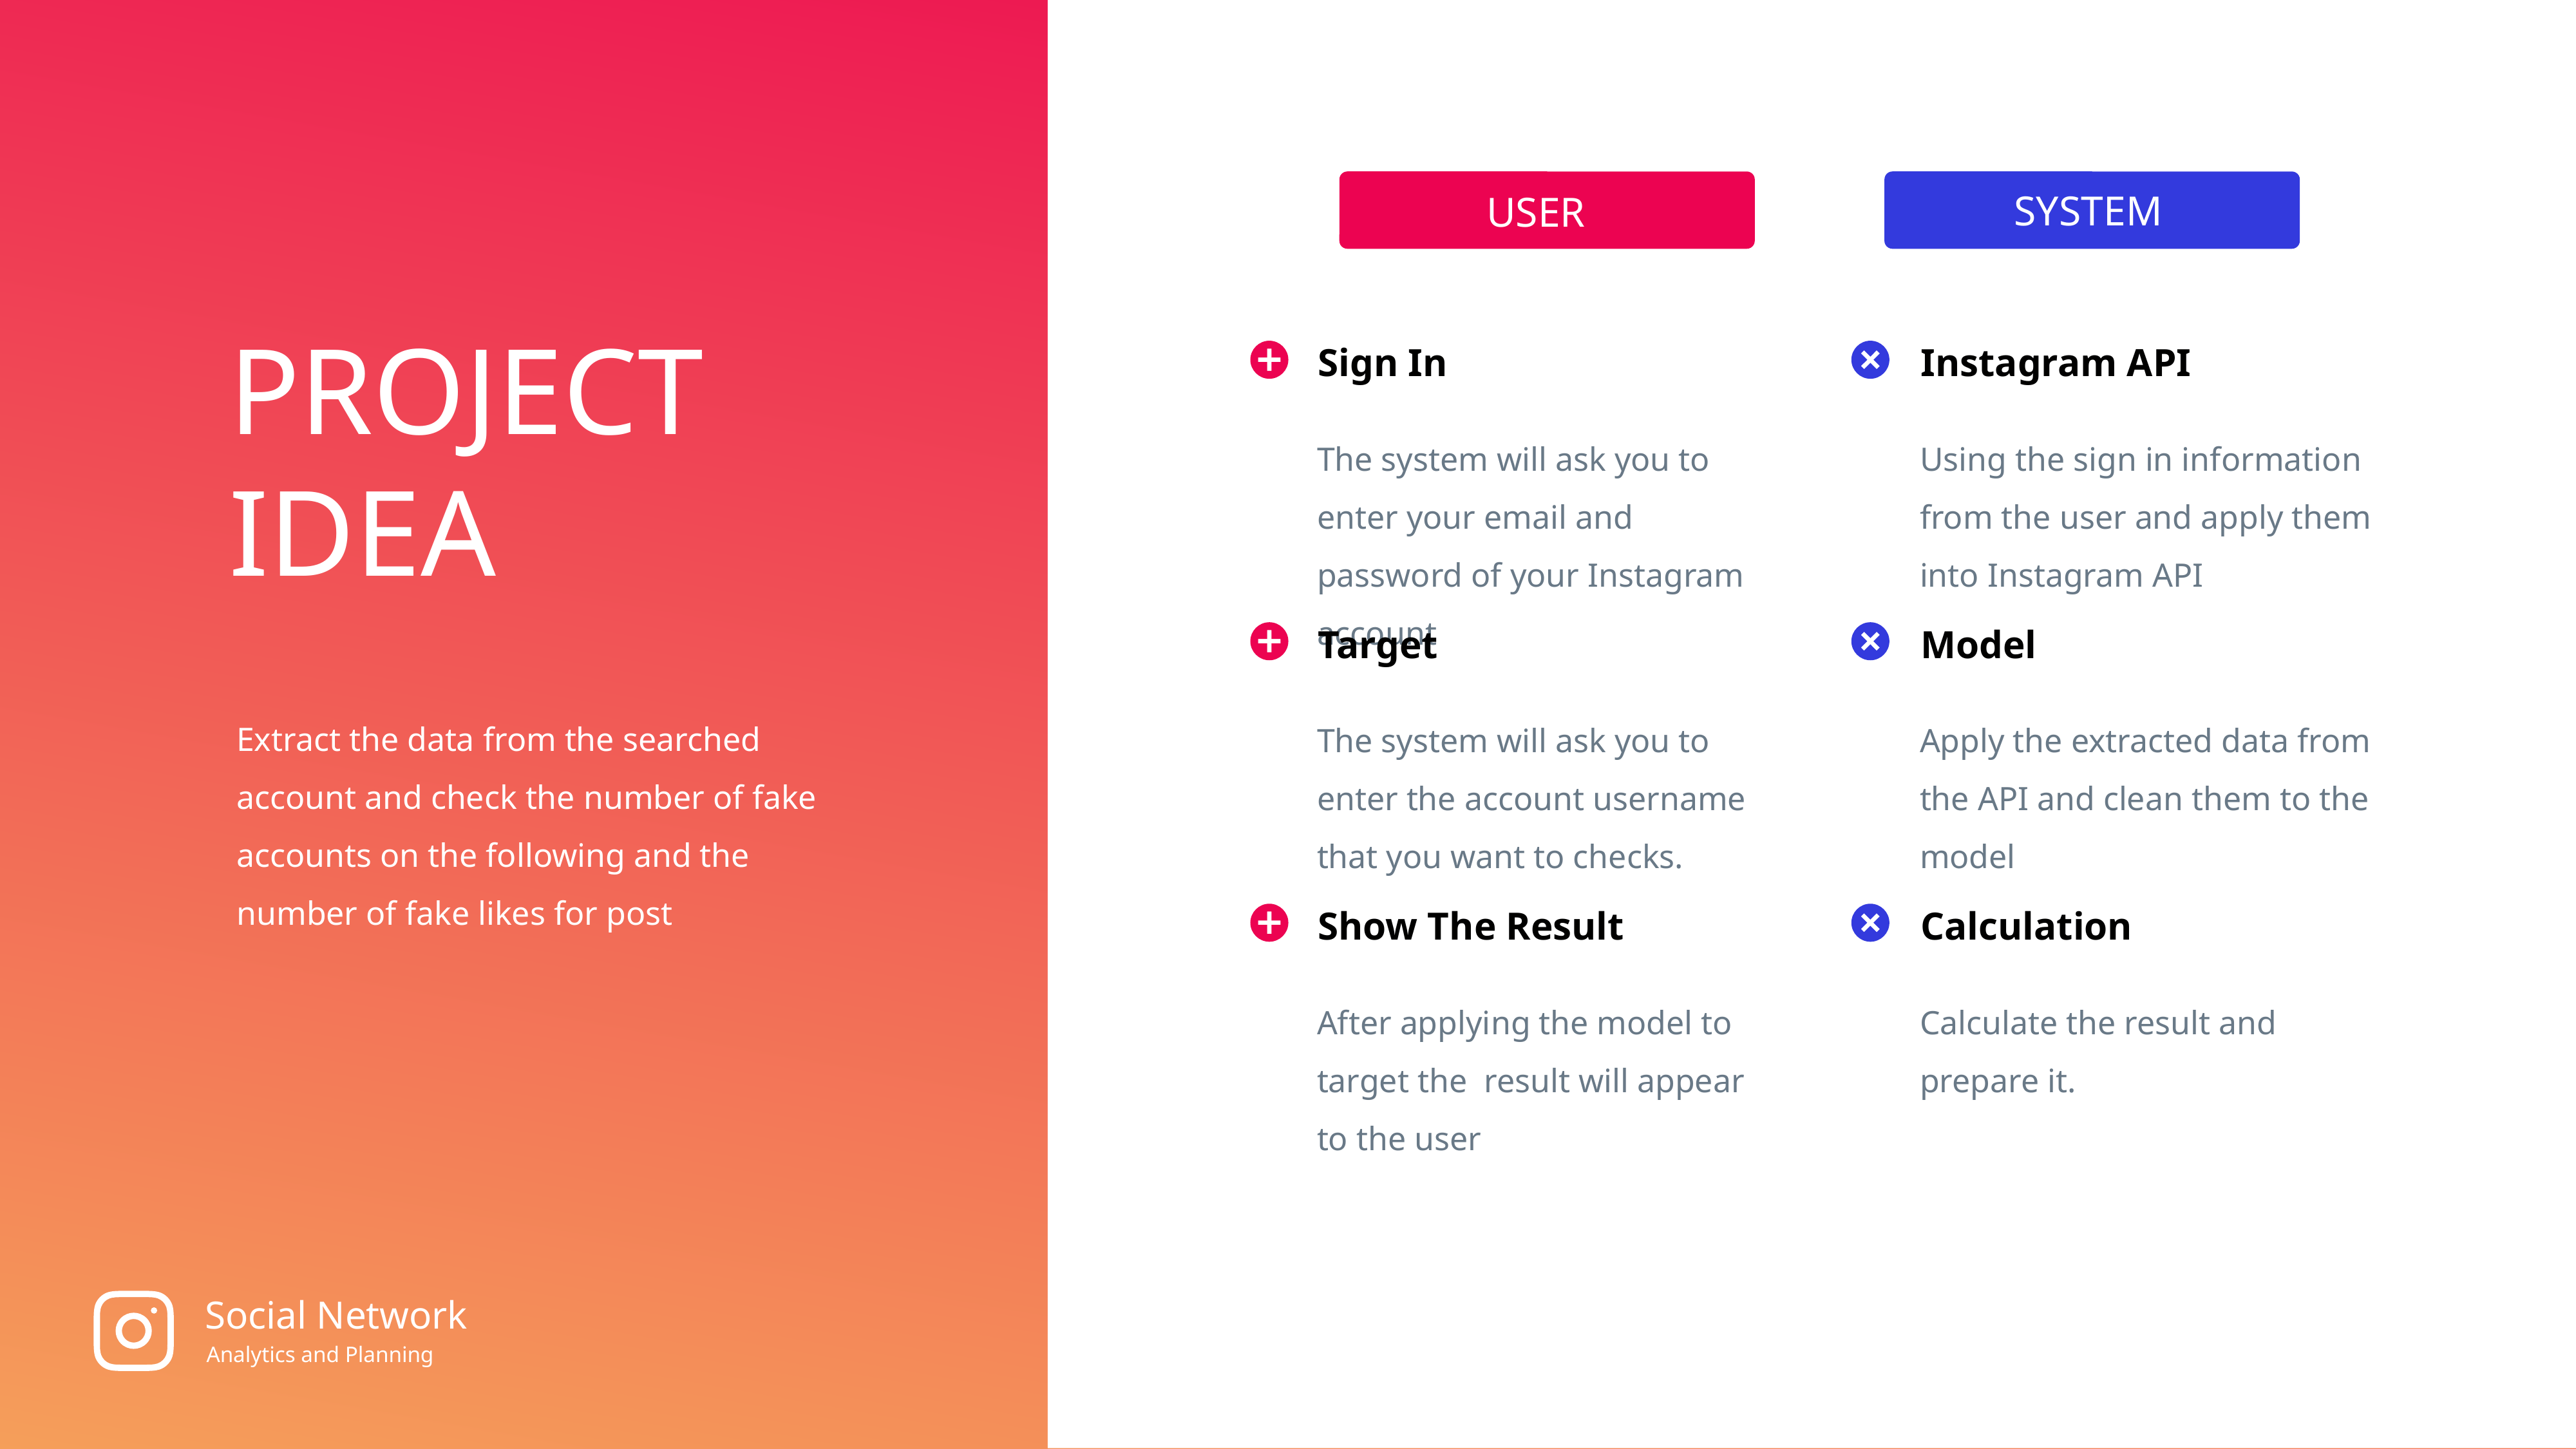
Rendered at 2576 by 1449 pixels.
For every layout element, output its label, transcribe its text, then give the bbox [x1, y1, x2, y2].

text_box PROJECT IDEA [225, 312, 917, 603]
text_box [1250, 904, 1289, 942]
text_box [1312, 334, 1783, 594]
text_box [1884, 171, 2300, 249]
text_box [1915, 334, 2385, 594]
text_box [1851, 622, 1889, 661]
text_box [1047, 0, 2576, 1448]
text_box SYSTEM [2010, 182, 2249, 238]
text_box [1339, 171, 1755, 249]
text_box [1915, 896, 2385, 1099]
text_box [1312, 896, 1783, 1157]
text_box [1851, 904, 1889, 942]
text_box USER [1482, 183, 1721, 240]
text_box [1915, 615, 2385, 876]
text_box [1250, 341, 1289, 379]
text_box [1250, 622, 1289, 661]
text_box [1851, 341, 1889, 379]
text_box Extract the data from the searched account and check the number of fake accounts on the following and the number of fake likes for post [231, 695, 843, 937]
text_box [1312, 615, 1783, 876]
